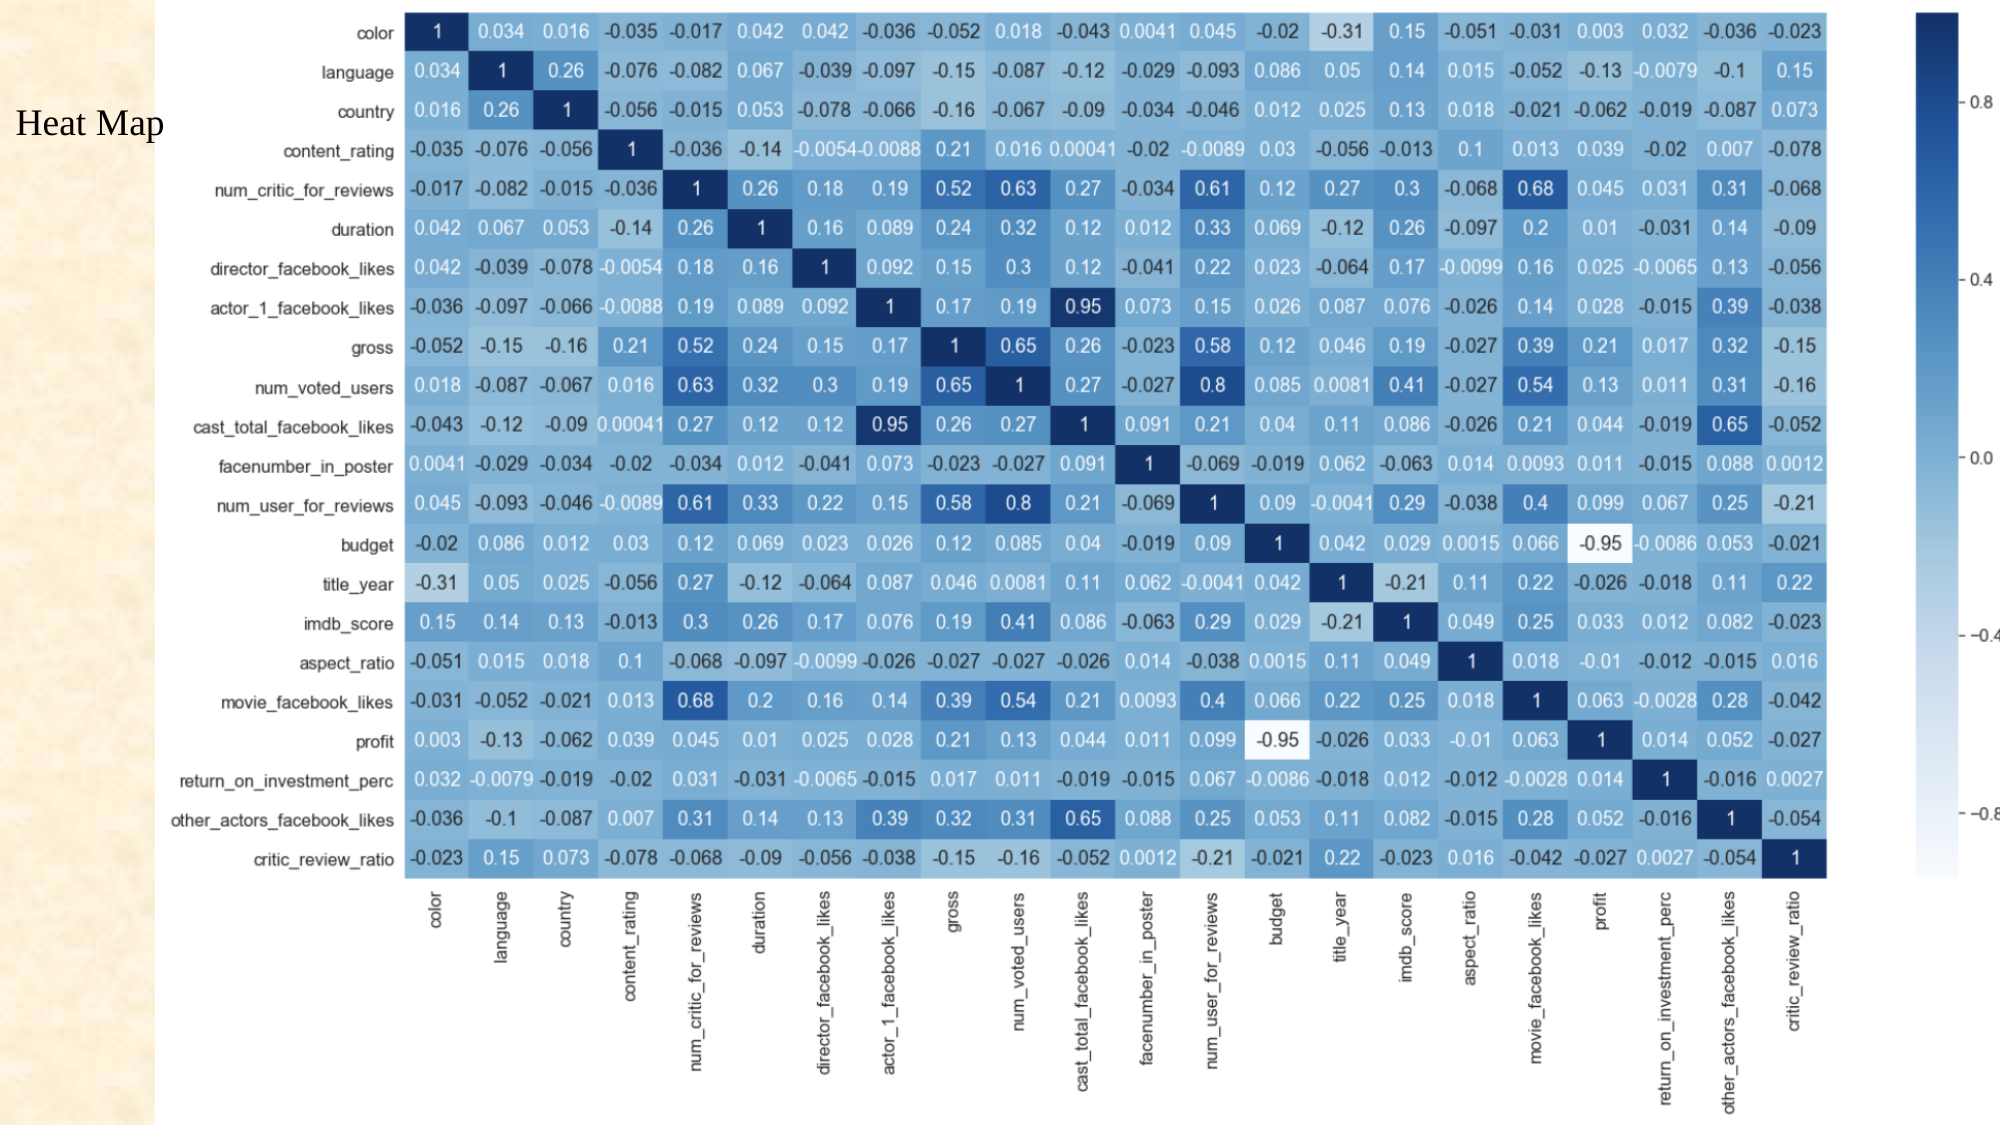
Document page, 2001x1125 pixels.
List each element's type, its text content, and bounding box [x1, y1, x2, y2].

text_box Heat Map [0, 90, 155, 151]
picture [0, 0, 2001, 1125]
